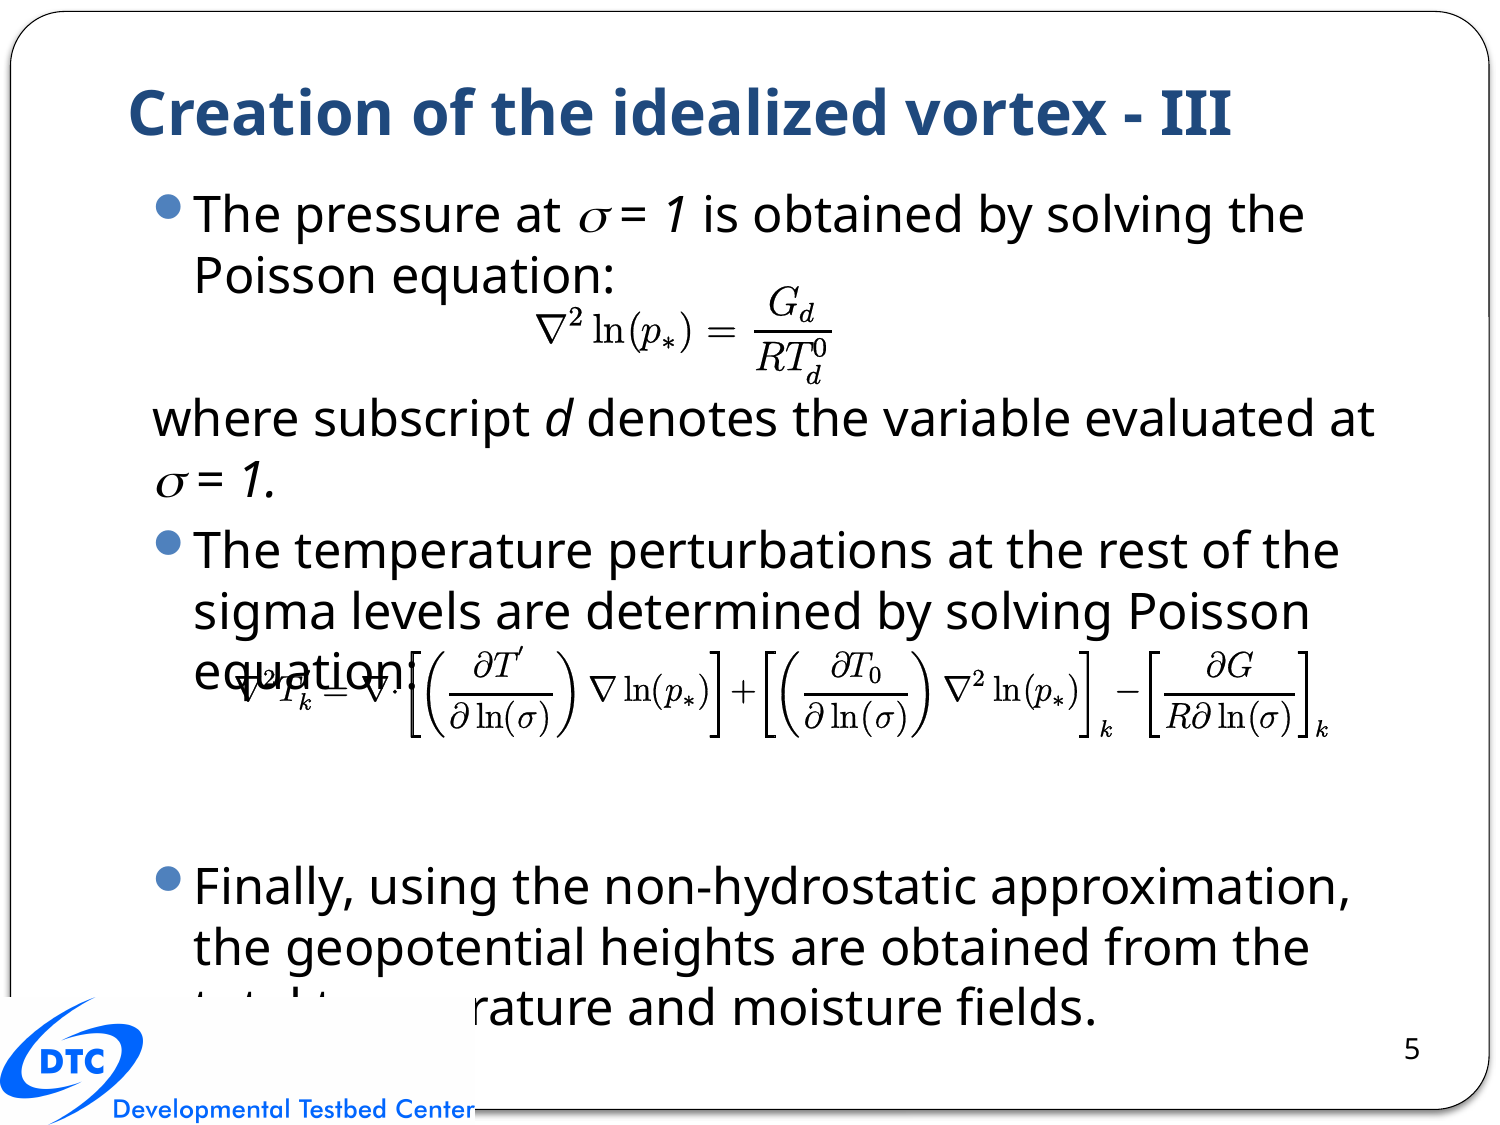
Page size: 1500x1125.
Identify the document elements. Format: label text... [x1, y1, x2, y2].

picture [214, 624, 1351, 763]
list The pressure at s = 1 is obtained by solving the Poisson equation: where subscript d denotes the variable evaluated at s = 1. The temperature perturbations at the rest of the sigma levels are determined by solving Poisson equation: Finally, using the non-hydrostatic approximation, the geopotential heights are obtained from the total temperature and moisture fields. [137, 174, 1413, 1050]
picture [512, 262, 856, 413]
slide_number 5 [1374, 1012, 1450, 1088]
picture [0, 997, 476, 1125]
text_box Creation of the idealized vortex - III [112, 24, 1388, 163]
